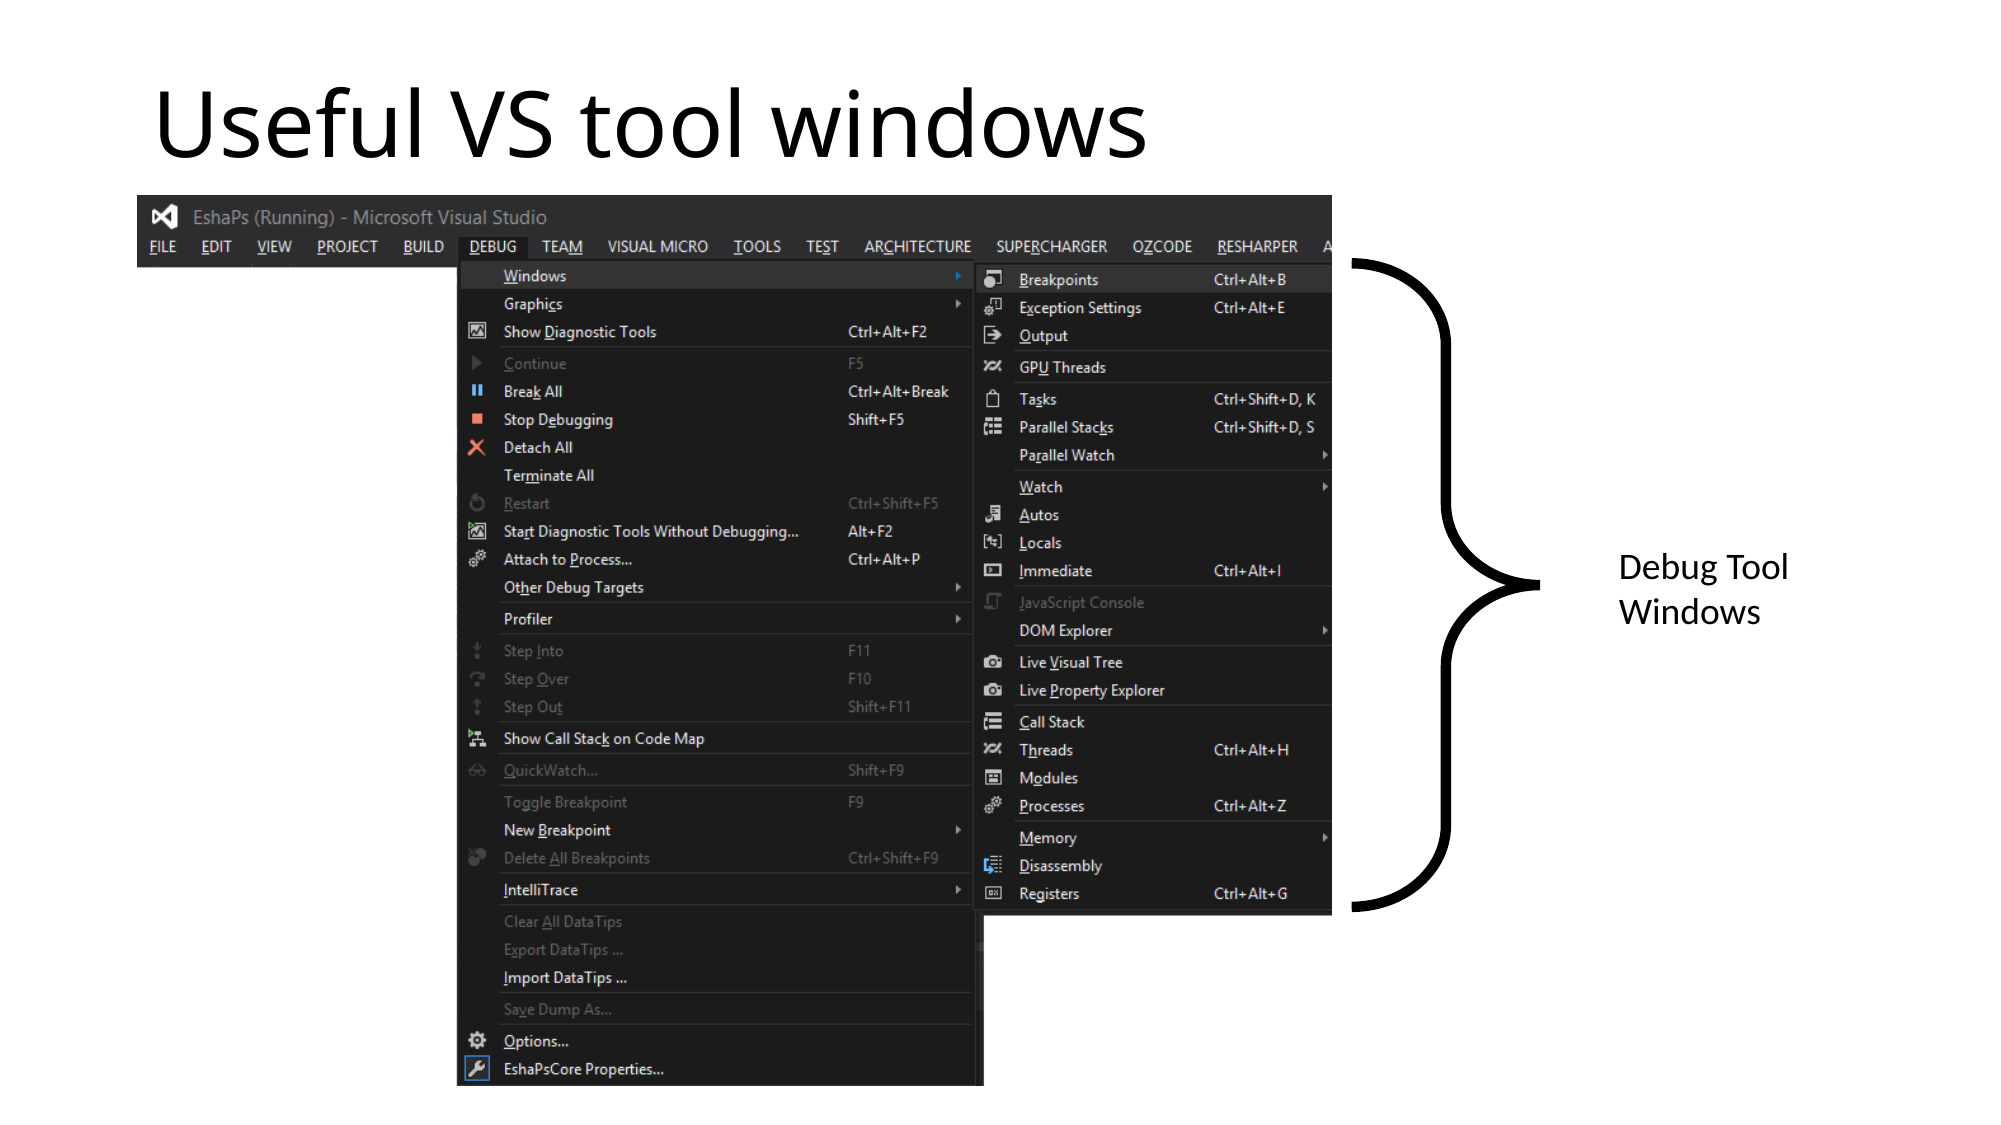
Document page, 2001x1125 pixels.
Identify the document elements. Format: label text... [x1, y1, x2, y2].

text_box [1351, 262, 1541, 908]
text_box Debug Tool Windows [1604, 534, 1825, 640]
title Useful VS tool windows [137, 59, 1863, 196]
picture [137, 195, 1332, 1086]
